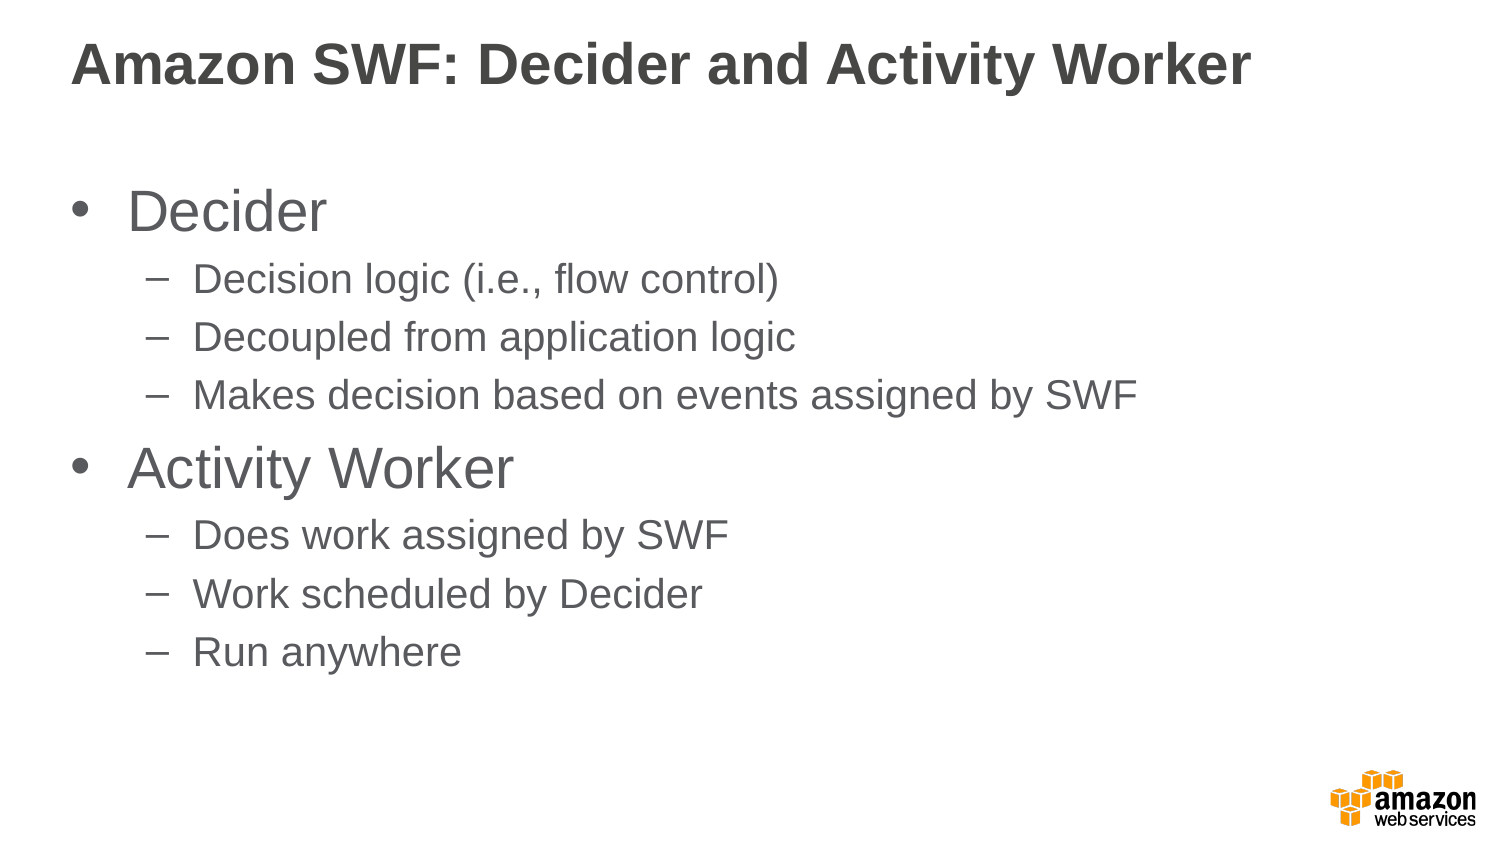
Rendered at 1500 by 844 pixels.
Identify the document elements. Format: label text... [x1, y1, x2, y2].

title Amazon SWF: Decider and Activity Worker [55, 18, 1402, 160]
list Decider Decision logic (i.e., flow control) Decoupled from application logic Makes decision based on events assigned by SWF Activity Worker Does work assigned by SWF Work scheduled by Decider Run anywhere [55, 165, 1402, 749]
